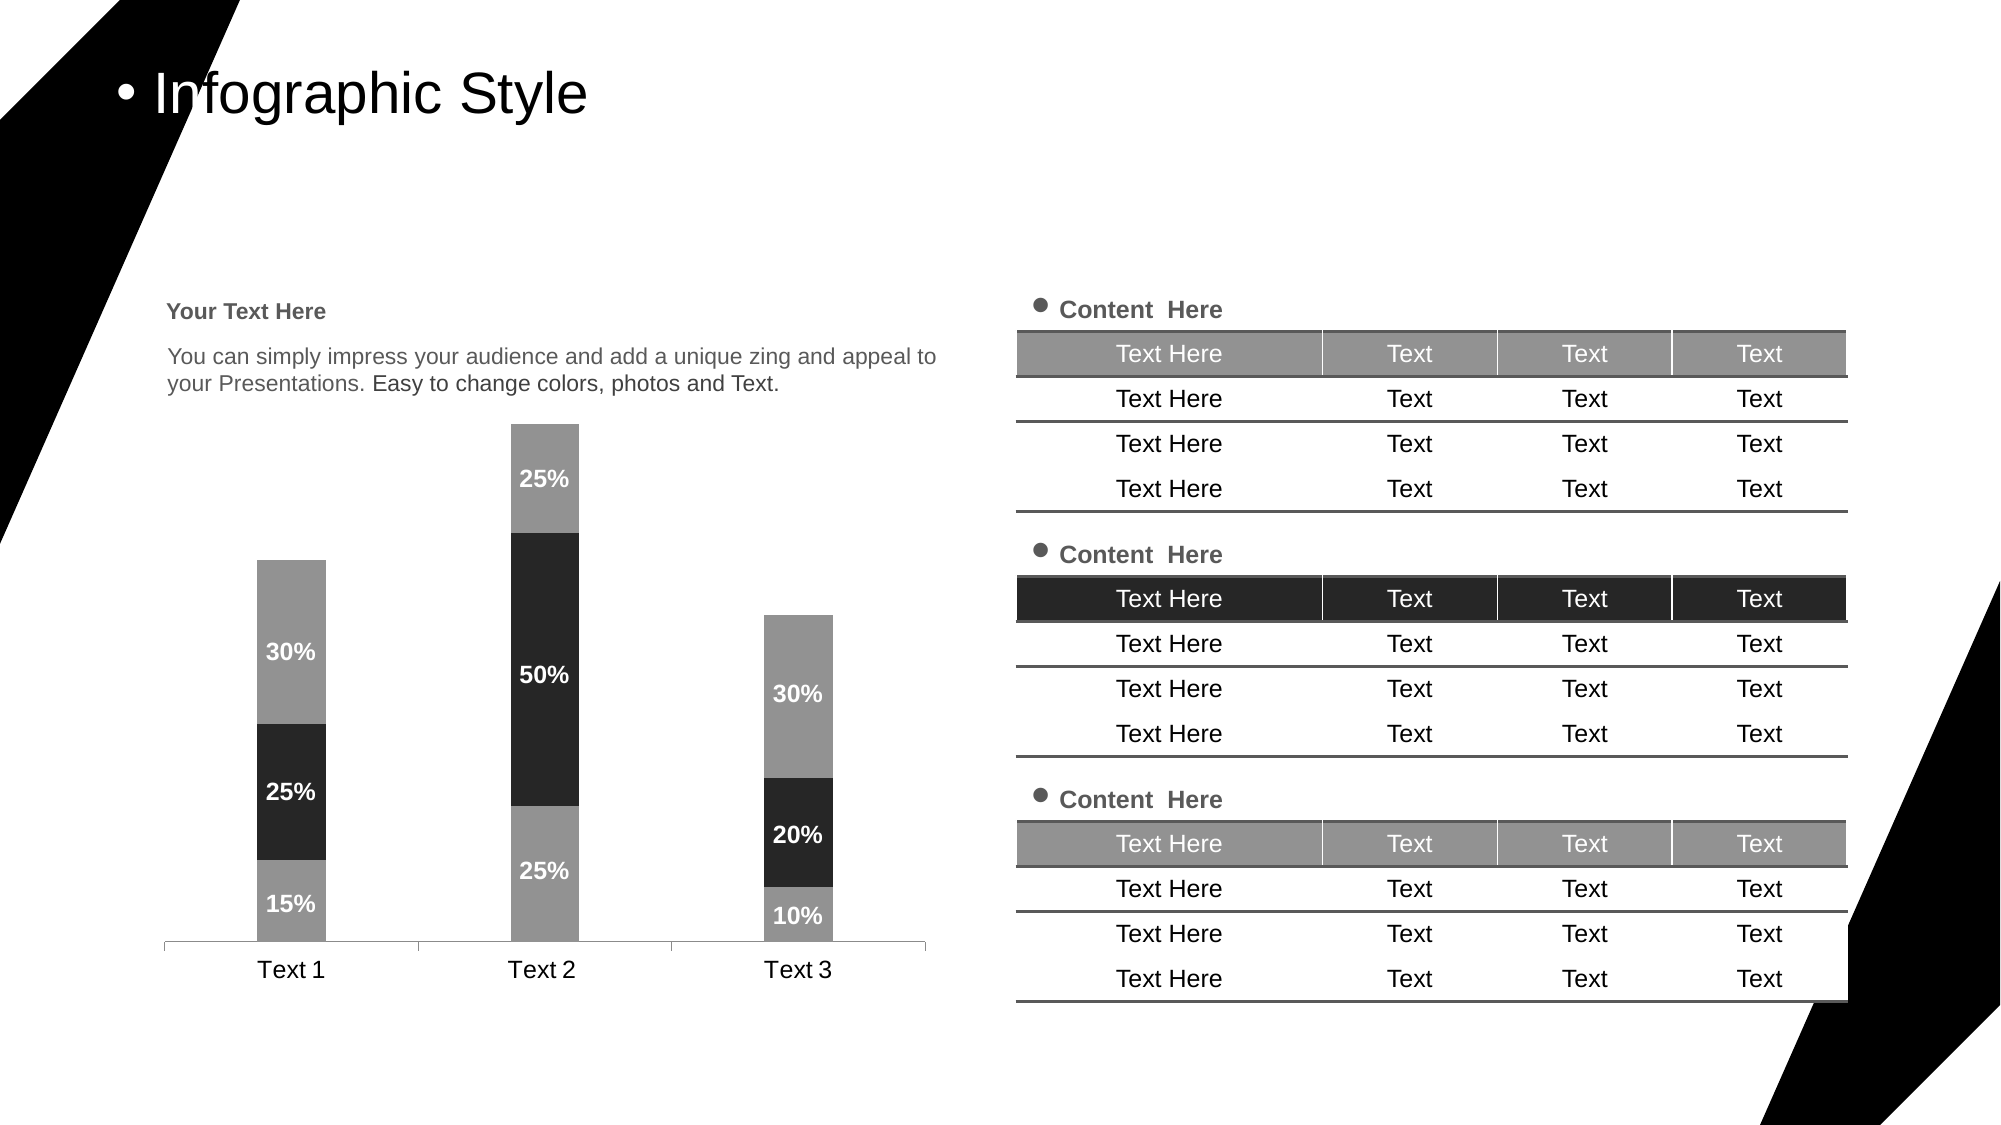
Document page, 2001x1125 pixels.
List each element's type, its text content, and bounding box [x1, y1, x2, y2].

text_box Content Here [1016, 286, 1345, 331]
table_cell Text [1323, 713, 1497, 755]
text_box Content Here [1016, 531, 1345, 576]
table_cell Text Here [1017, 958, 1322, 1000]
table_cell Text Here [1017, 713, 1322, 755]
table_cell Text [1498, 623, 1671, 665]
chart [134, 396, 956, 1001]
table_cell Text [1498, 958, 1671, 1000]
table_header Text [1323, 333, 1497, 375]
table_header Text [1673, 823, 1846, 865]
table_header Text [1673, 578, 1846, 620]
table_cell Text [1673, 468, 1846, 510]
text_box Content Here [1016, 776, 1345, 821]
table_cell Text Here [1017, 378, 1322, 420]
table_cell Text [1323, 423, 1497, 466]
table_cell Text [1498, 713, 1671, 755]
table_cell Text [1498, 913, 1671, 956]
table_cell Text [1323, 958, 1497, 1000]
table_cell Text Here [1017, 468, 1322, 510]
table_cell Text [1323, 468, 1497, 510]
table_header Text [1498, 333, 1671, 375]
table_header Text Here [1017, 333, 1322, 375]
table_cell Text [1673, 423, 1846, 466]
table_cell Text [1323, 378, 1497, 420]
table_header Text Here [1017, 823, 1322, 865]
table_cell Text [1498, 378, 1671, 420]
table_header Text [1673, 333, 1846, 375]
table_header Text Here [1017, 578, 1322, 620]
table_header Text [1498, 578, 1671, 620]
table_cell Text [1498, 468, 1671, 510]
table_cell Text Here [1017, 913, 1322, 956]
table_header Text [1323, 578, 1497, 620]
table_cell Text [1673, 868, 1846, 910]
table_cell Text [1673, 913, 1846, 956]
table_cell Text [1673, 713, 1846, 755]
table_cell Text [1673, 668, 1846, 711]
table_cell Text [1323, 623, 1497, 665]
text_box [151, 288, 992, 405]
table_cell Text [1673, 378, 1846, 420]
table_cell Text [1673, 623, 1846, 665]
table_cell Text [1498, 423, 1671, 466]
table_cell Text Here [1017, 868, 1322, 910]
table_cell Text [1323, 668, 1497, 711]
table_cell Text [1498, 668, 1671, 711]
list Infographic Style [101, 55, 2000, 175]
table_cell Text Here [1017, 423, 1322, 466]
table_header Text [1323, 823, 1497, 865]
table_cell Text [1323, 868, 1497, 910]
table_cell Text Here [1017, 623, 1322, 665]
table_cell Text [1498, 868, 1671, 910]
table_cell Text [1673, 958, 1846, 1000]
table_header Text [1498, 823, 1671, 865]
table_cell Text [1323, 913, 1497, 956]
table_cell Text Here [1017, 668, 1322, 711]
